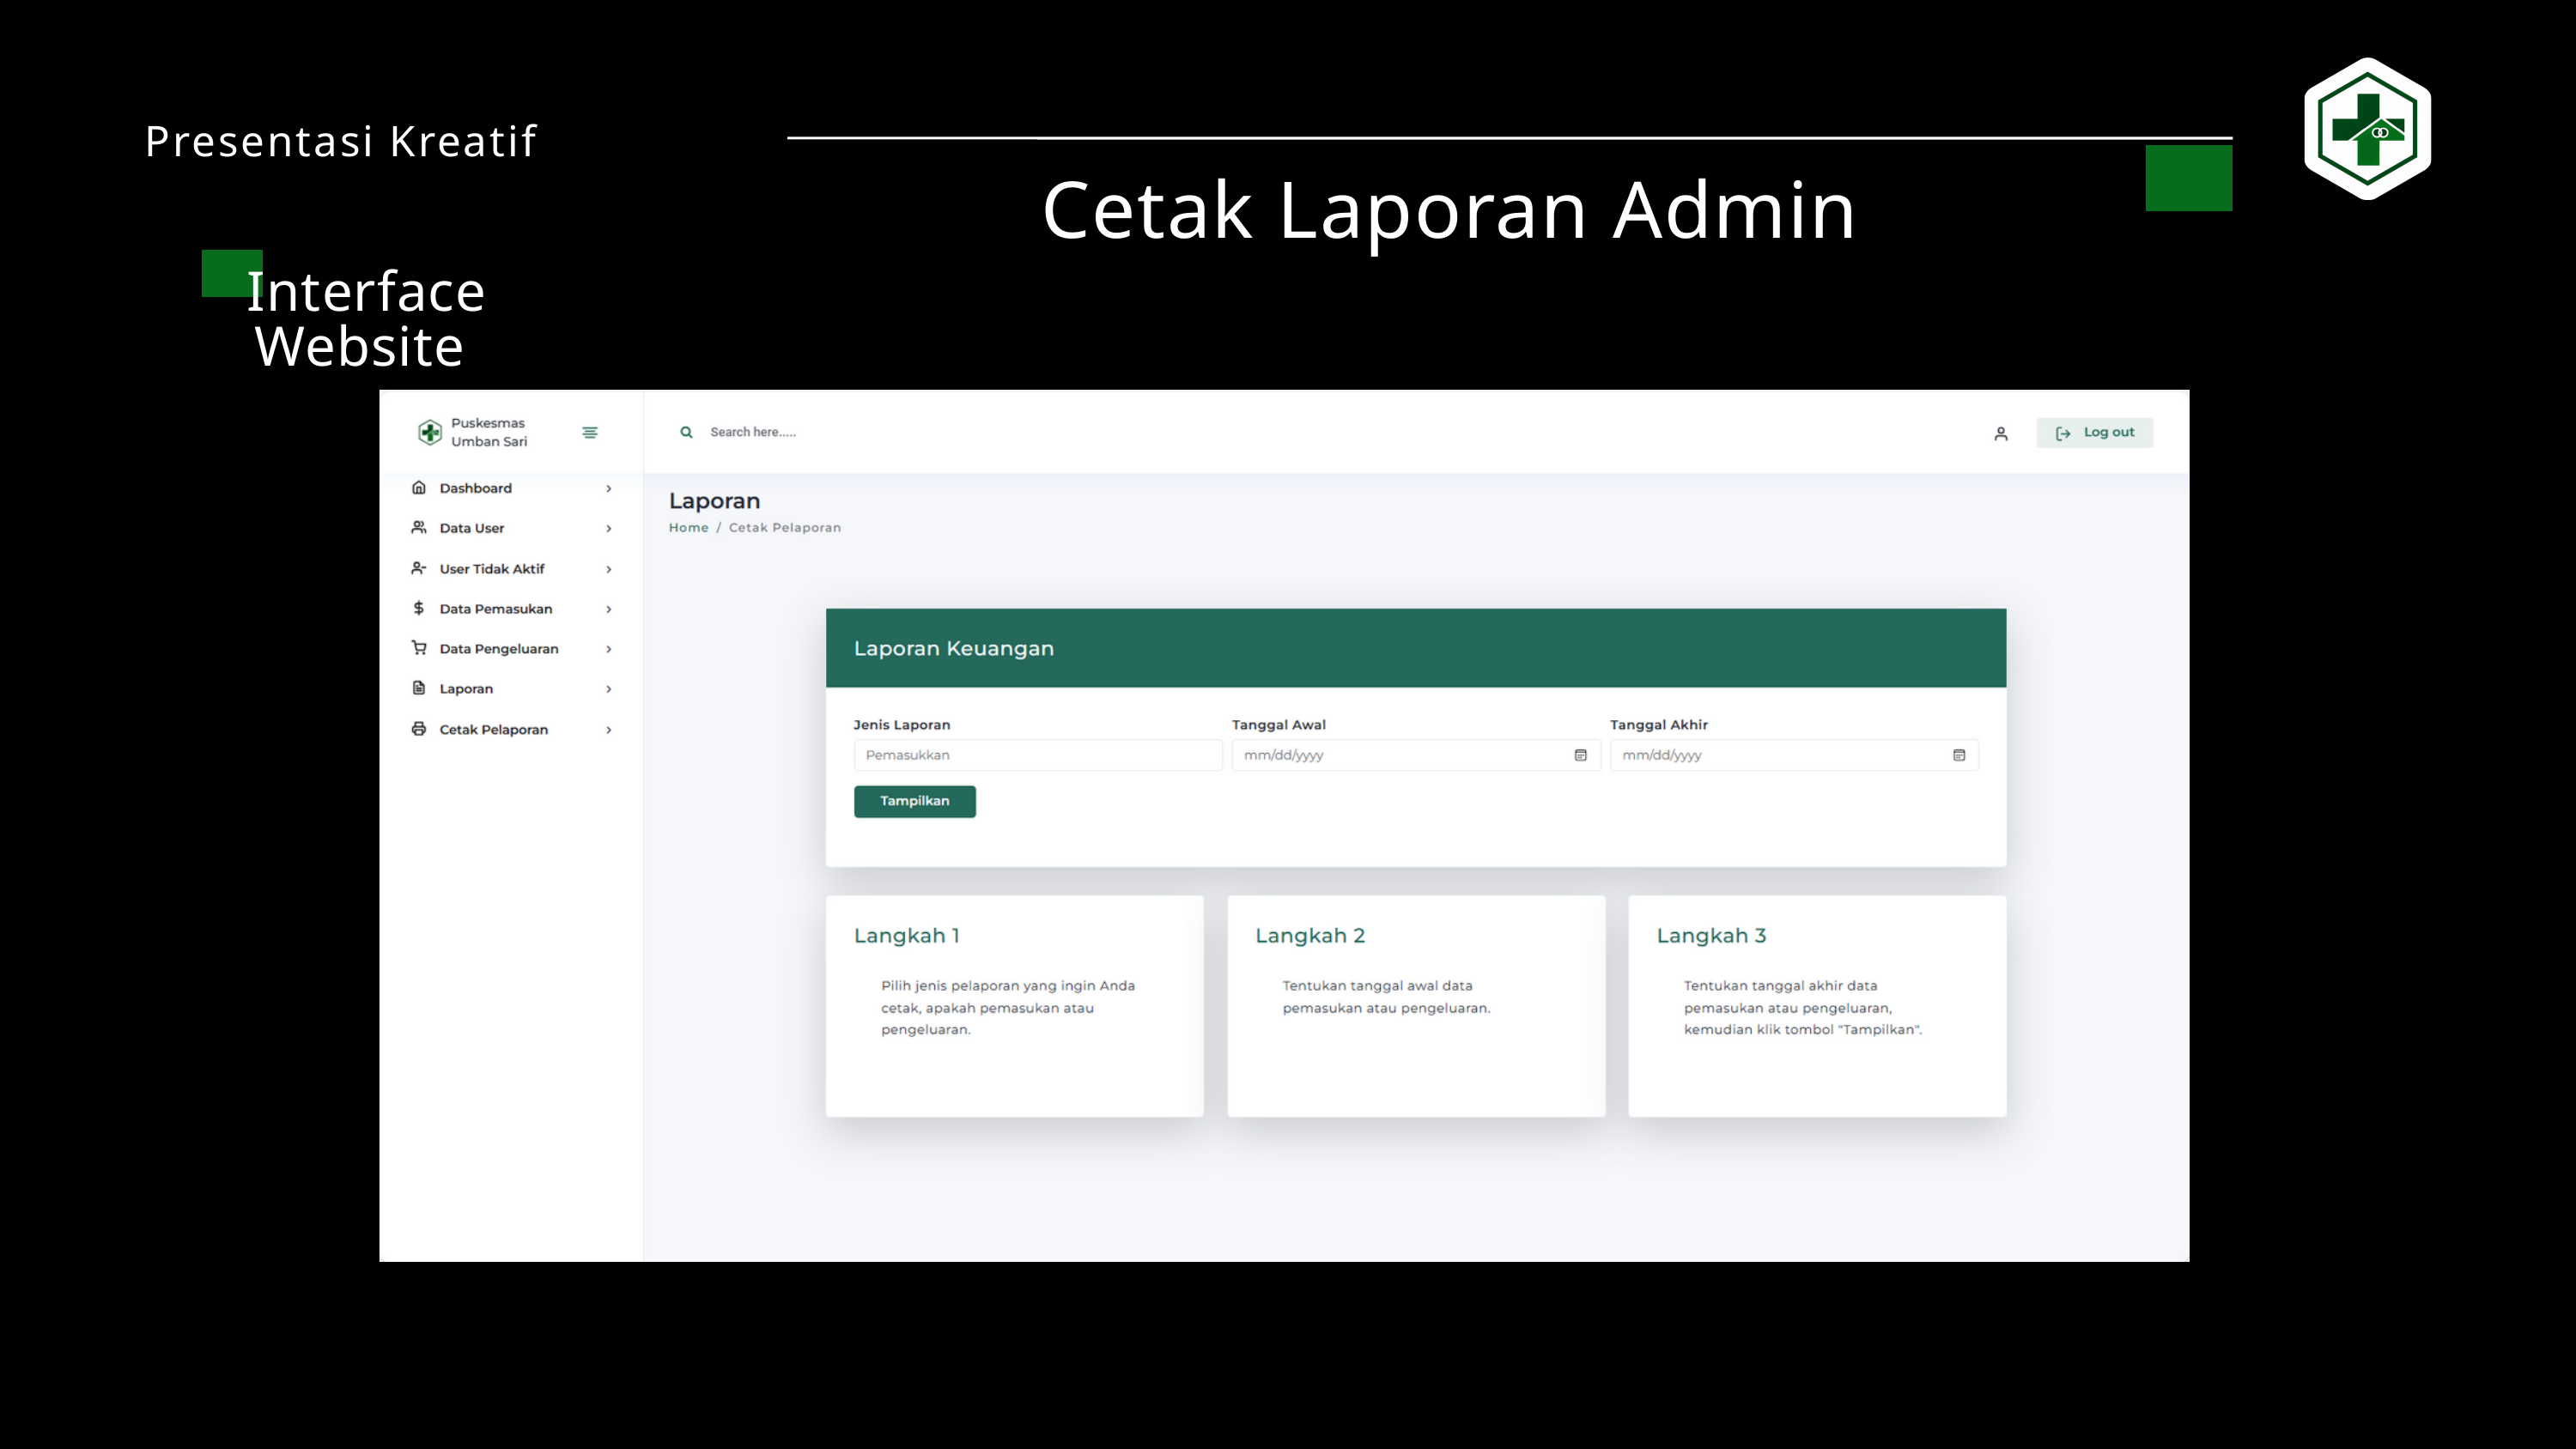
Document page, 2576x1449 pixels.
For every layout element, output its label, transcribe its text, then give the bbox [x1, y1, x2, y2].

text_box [2146, 144, 2233, 212]
text_box Interface Website [202, 266, 533, 378]
text_box Cetak Laporan Admin [758, 174, 1882, 254]
text_box [2304, 58, 2432, 200]
text_box [379, 390, 2190, 1262]
text_box Presentasi Kreatif [144, 106, 806, 166]
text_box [201, 250, 263, 297]
